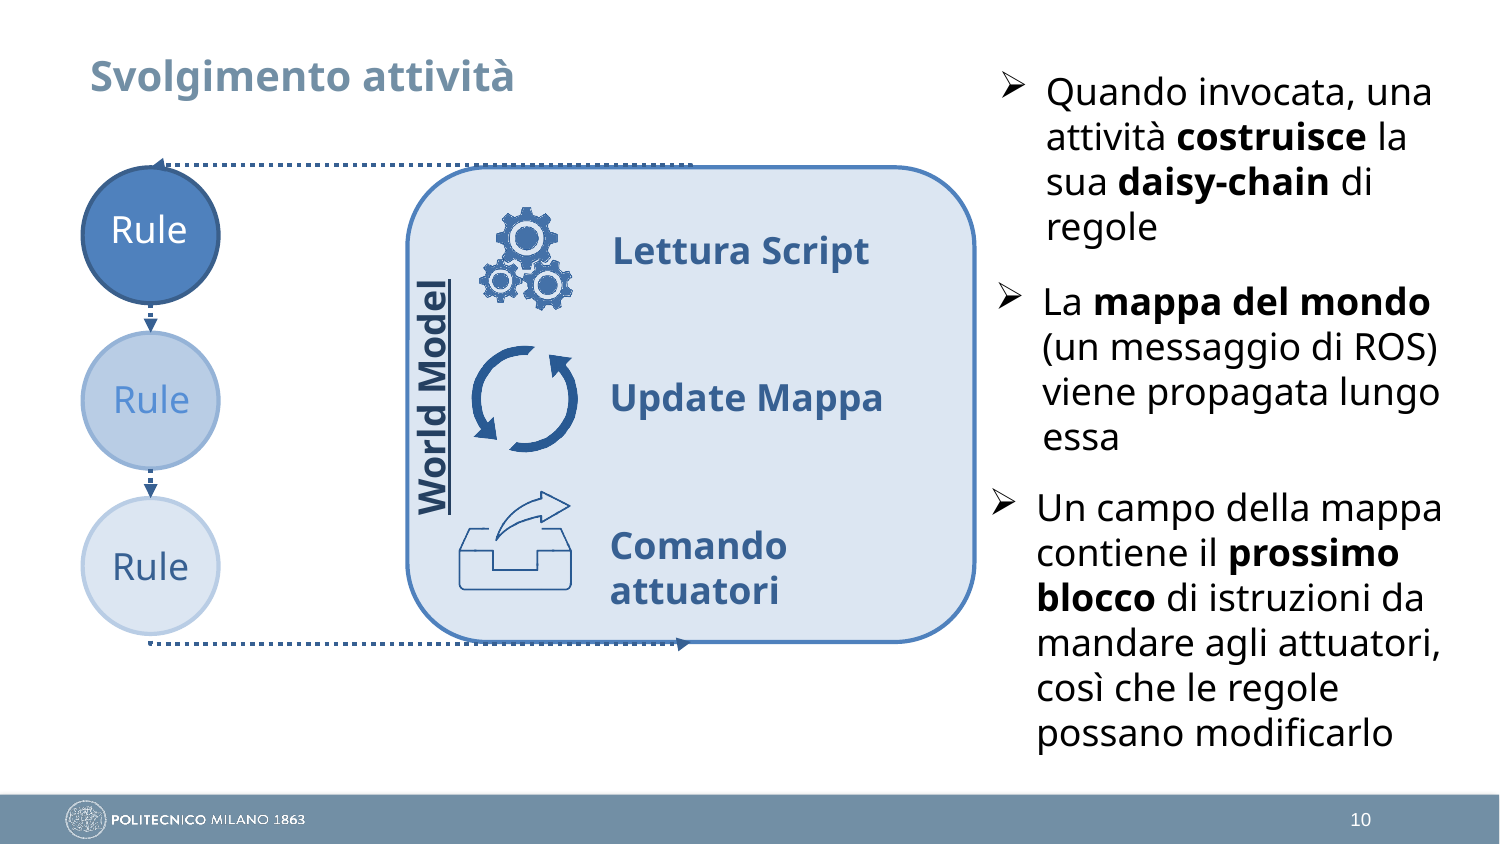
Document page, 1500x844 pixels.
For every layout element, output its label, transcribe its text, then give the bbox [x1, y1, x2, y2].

text_box [80, 210, 85, 260]
text_box [80, 538, 86, 594]
text_box Un campo della mappa contiene il prossimo blocco di istruzioni da mandare agli attuatori, così che le regole possano modificarlo [974, 476, 1483, 762]
picture [442, 180, 619, 460]
text_box [216, 375, 221, 426]
text_box Lettura Script [624, 219, 940, 280]
text_box [405, 530, 409, 588]
text_box [87, 495, 214, 535]
picture [424, 481, 618, 609]
text_box La mappa del mondo (un messaggio di ROS) viene propagata lungo essa [980, 270, 1489, 466]
text_box Update Mappa [594, 366, 938, 426]
picture [415, 481, 420, 609]
text_box [429, 618, 954, 645]
text_box Rule [87, 368, 216, 474]
text_box Comando attuatori [594, 514, 972, 620]
text_box [215, 538, 221, 594]
text_box World Model [400, 187, 415, 530]
text_box Rule [85, 198, 214, 303]
text_box Rule [86, 535, 215, 641]
text_box Quando invocata, una attività costruisce la sua daisy-chain di regole [984, 60, 1492, 255]
text_box [88, 330, 213, 368]
text_box [91, 165, 210, 198]
picture [62, 797, 308, 841]
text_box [420, 0, 424, 371]
text_box World Model [429, 187, 461, 480]
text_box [420, 371, 424, 844]
text_box [431, 165, 977, 590]
title Svolgimento attività [429, 33, 1425, 115]
text_box [80, 371, 87, 430]
text_box [214, 205, 221, 266]
title Svolgimento attività [75, 33, 415, 115]
